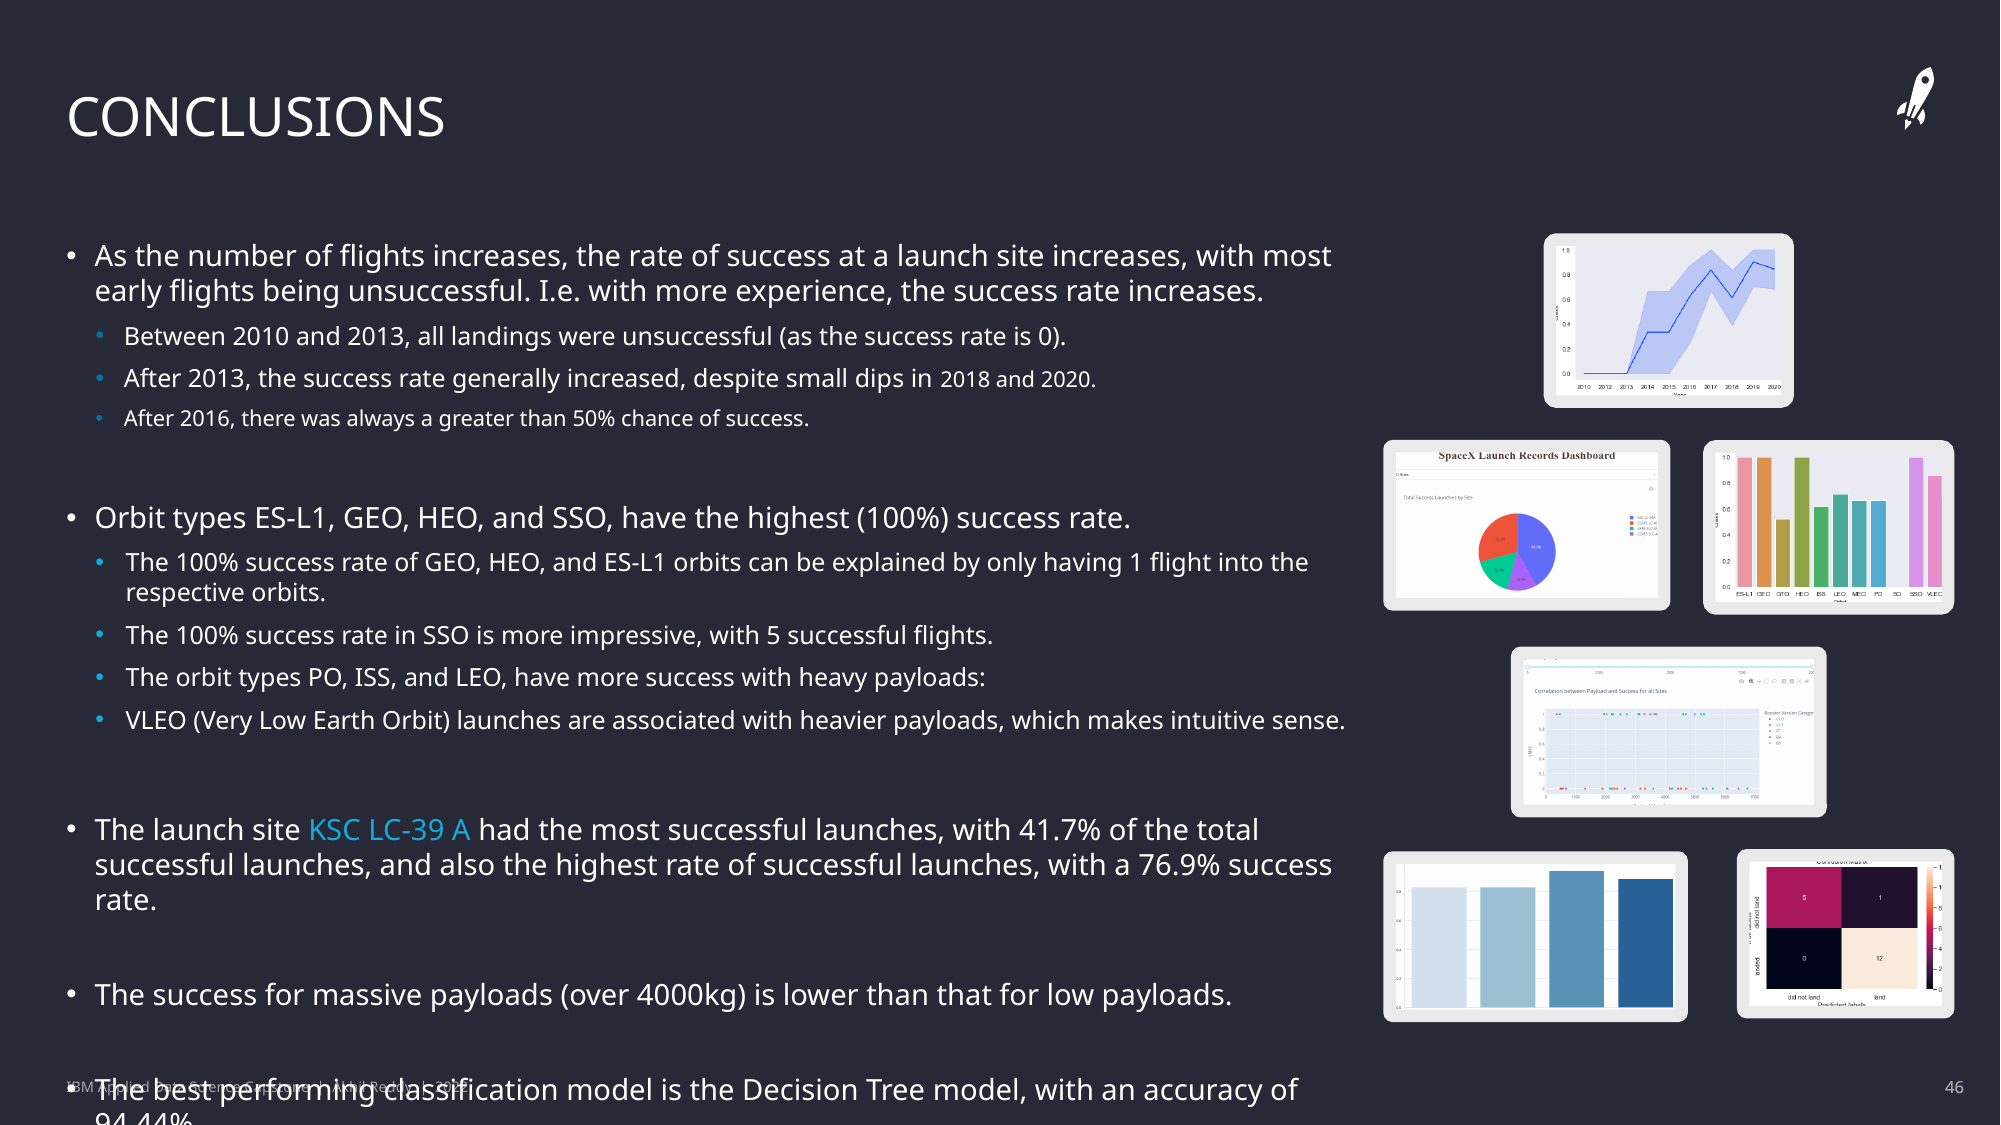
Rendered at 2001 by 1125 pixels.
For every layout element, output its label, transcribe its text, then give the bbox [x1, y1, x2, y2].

picture [1517, 652, 1821, 812]
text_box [1389, 855, 1949, 1016]
picture [1549, 239, 1788, 402]
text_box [1389, 446, 1949, 609]
title CONCLUSIONS [66, 30, 1863, 149]
list As the number of flights increases, the rate of success at a launch site increases, with most early flights being unsuccessful. I.e. with more experience, the success rate increases. Between 2010 and 2013, all landings were unsuccessful (as the success rate is 0). After 2013, the success rate generally increased, despite small dips in 2018 and 2020. After 2016, there was always a greater than 50% chance of success. Orbit types ES-L1, GEO, HEO, and SSO, have the highest (100%) success rate. The 100% success rate of GEO, HEO, and ES-L1 orbits can be explained by only having 1 flight into the respective orbits. The 100% success rate in SSO is more impressive, with 5 successful flights. The orbit types PO, ISS, and LEO, have more success with heavy payloads: VLEO (Very Low Earth Orbit) launches are associated with heavier payloads, which makes intuitive sense. The launch site KSC LC-39 A had the most successful launches, with 41.7% of the total successful launches, and also the highest rate of successful launches, with a 76.9% success rate. The success for massive payloads (over 4000kg) is lower than that for low payloads. The best performing classification model is the Decision Tree model, with an accuracy of 94.44%. [66, 237, 1390, 1050]
